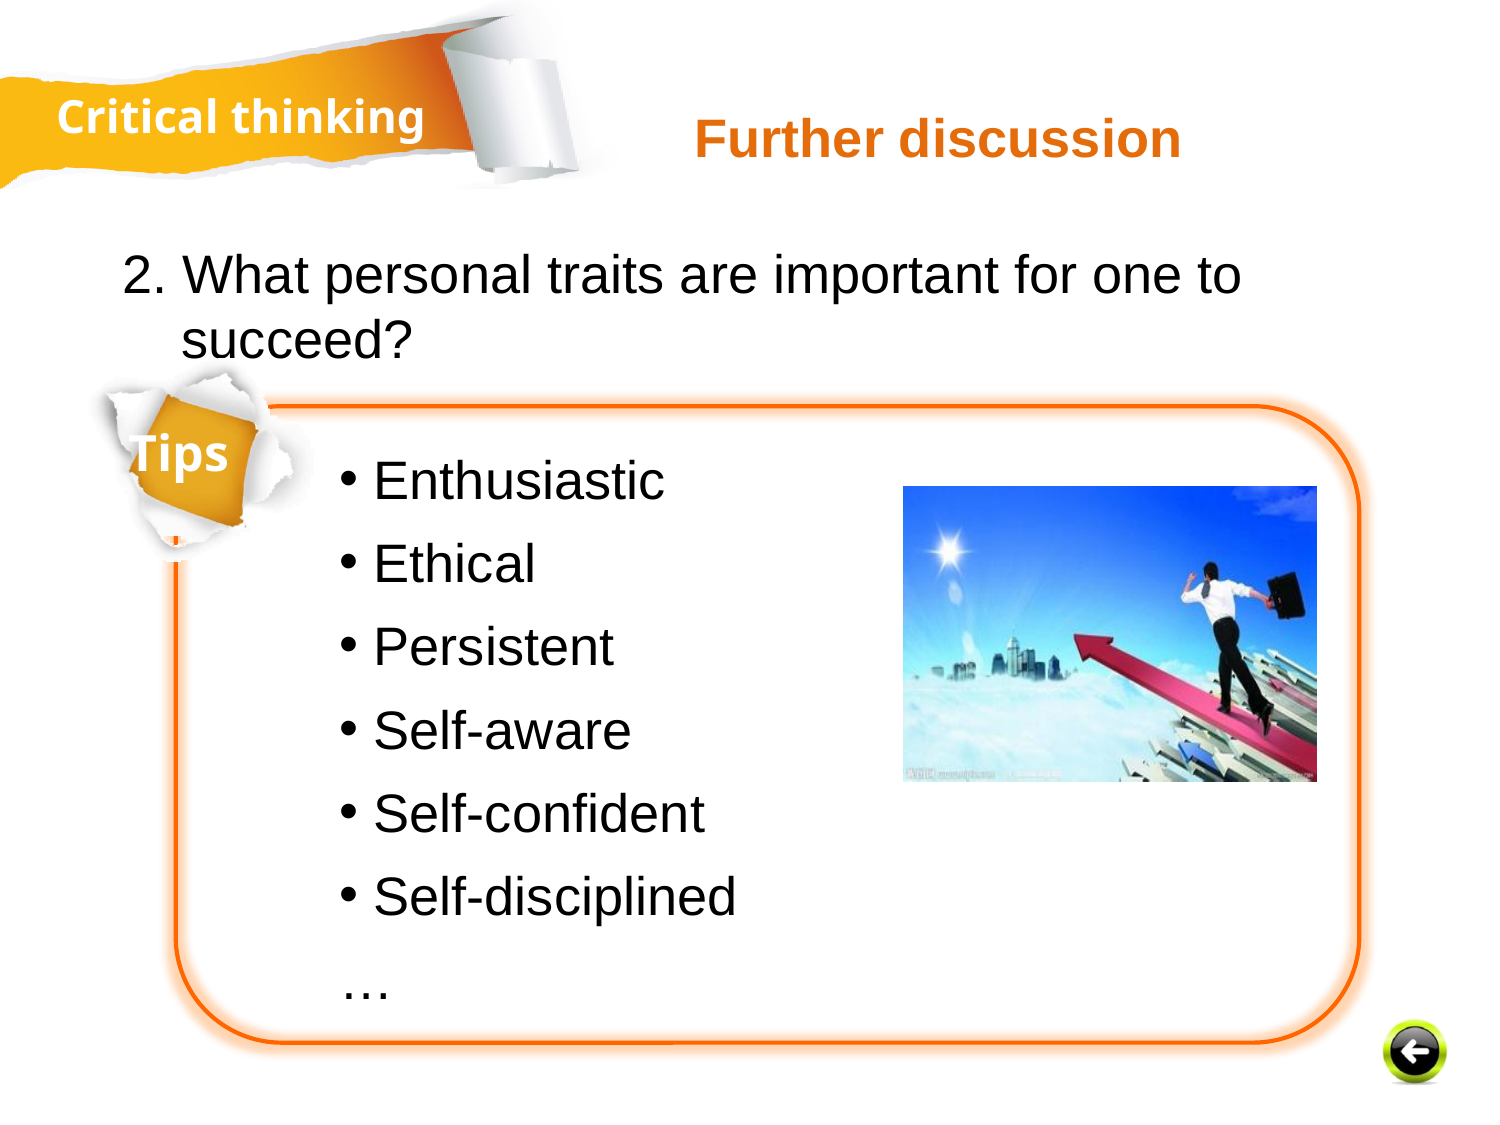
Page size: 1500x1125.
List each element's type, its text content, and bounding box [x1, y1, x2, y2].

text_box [0, 0, 1201, 190]
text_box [80, 339, 1360, 1044]
text_box 2. What personal traits are important for one to succeed? [107, 231, 1402, 377]
picture [1377, 1013, 1450, 1090]
picture [903, 486, 1317, 783]
